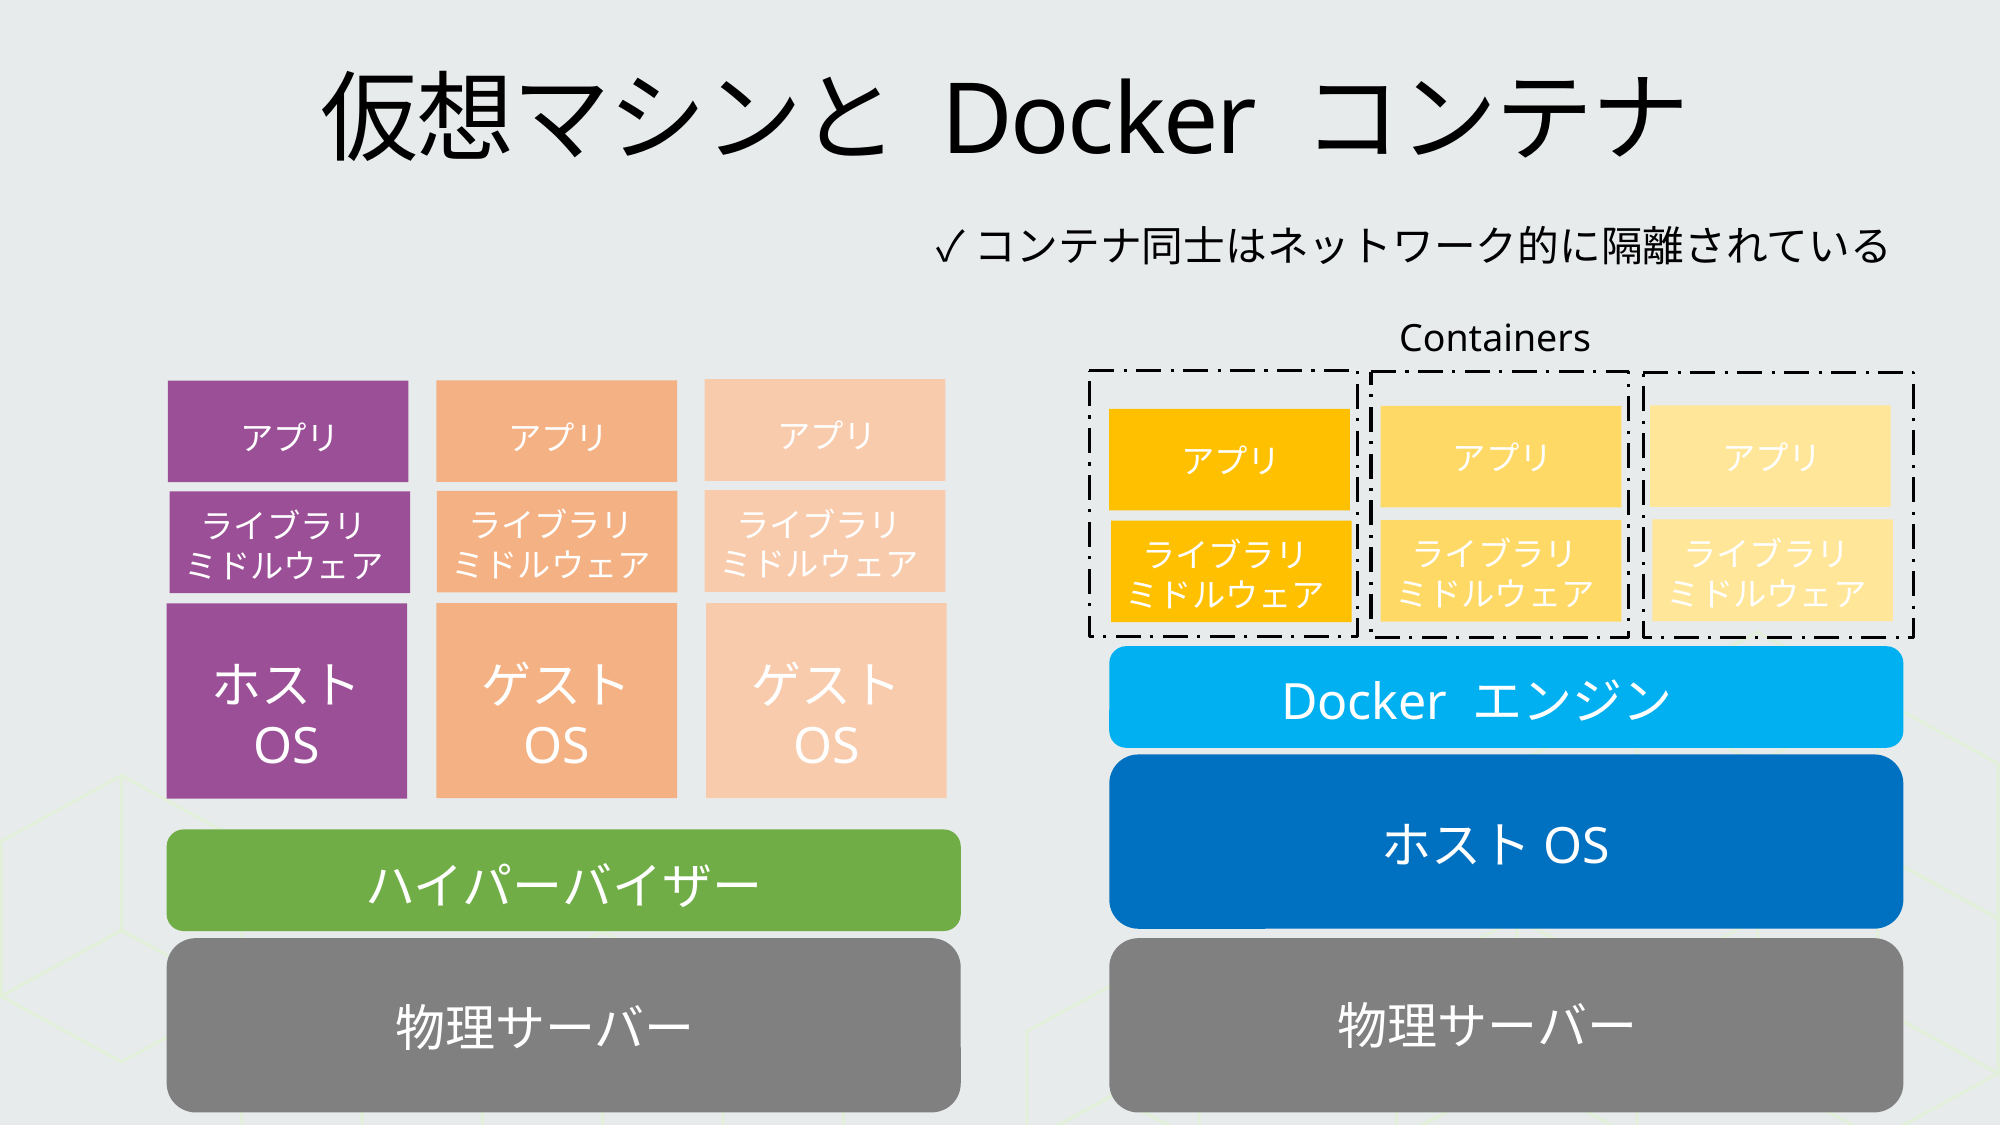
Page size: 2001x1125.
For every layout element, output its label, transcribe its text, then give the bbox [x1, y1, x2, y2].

text_box [1088, 370, 1359, 637]
text_box ホストOS [1366, 805, 1625, 881]
text_box アプリ [494, 409, 624, 464]
text_box [1370, 371, 1629, 638]
text_box [167, 380, 409, 483]
text_box ゲスト OS [466, 646, 647, 782]
text_box ライブラリ ミドルウェア [704, 496, 934, 591]
text_box ライブラリ ミドルウェア [169, 497, 399, 593]
text_box 物理サーバー [1323, 987, 1653, 1063]
text_box [436, 490, 678, 593]
text_box [704, 378, 946, 482]
text_box [1642, 371, 1915, 639]
text_box [169, 491, 411, 594]
text_box [1108, 645, 1905, 749]
text_box ✓コンテナ同士はネットワーク的に隔離されている [921, 212, 1907, 277]
title 仮想マシンと Docker コンテナ [45, 47, 1966, 196]
text_box Docker エンジン [1266, 661, 1688, 737]
text_box [165, 828, 962, 932]
text_box [436, 602, 678, 799]
text_box [704, 489, 946, 593]
text_box アプリ [225, 409, 355, 465]
text_box ライブラリ ミドルウェア [436, 497, 666, 592]
text_box [1108, 753, 1905, 930]
text_box ハイパーバイザー [350, 847, 778, 922]
text_box [165, 937, 962, 1114]
text_box [705, 602, 948, 799]
text_box 物理サーバー [380, 989, 710, 1065]
text_box ゲスト OS [736, 646, 917, 782]
text_box [436, 379, 678, 483]
text_box ホスト OS [197, 646, 377, 782]
text_box アプリ [762, 408, 892, 463]
text_box [1108, 937, 1905, 1114]
text_box Containers [1384, 307, 1606, 367]
text_box [166, 603, 408, 799]
